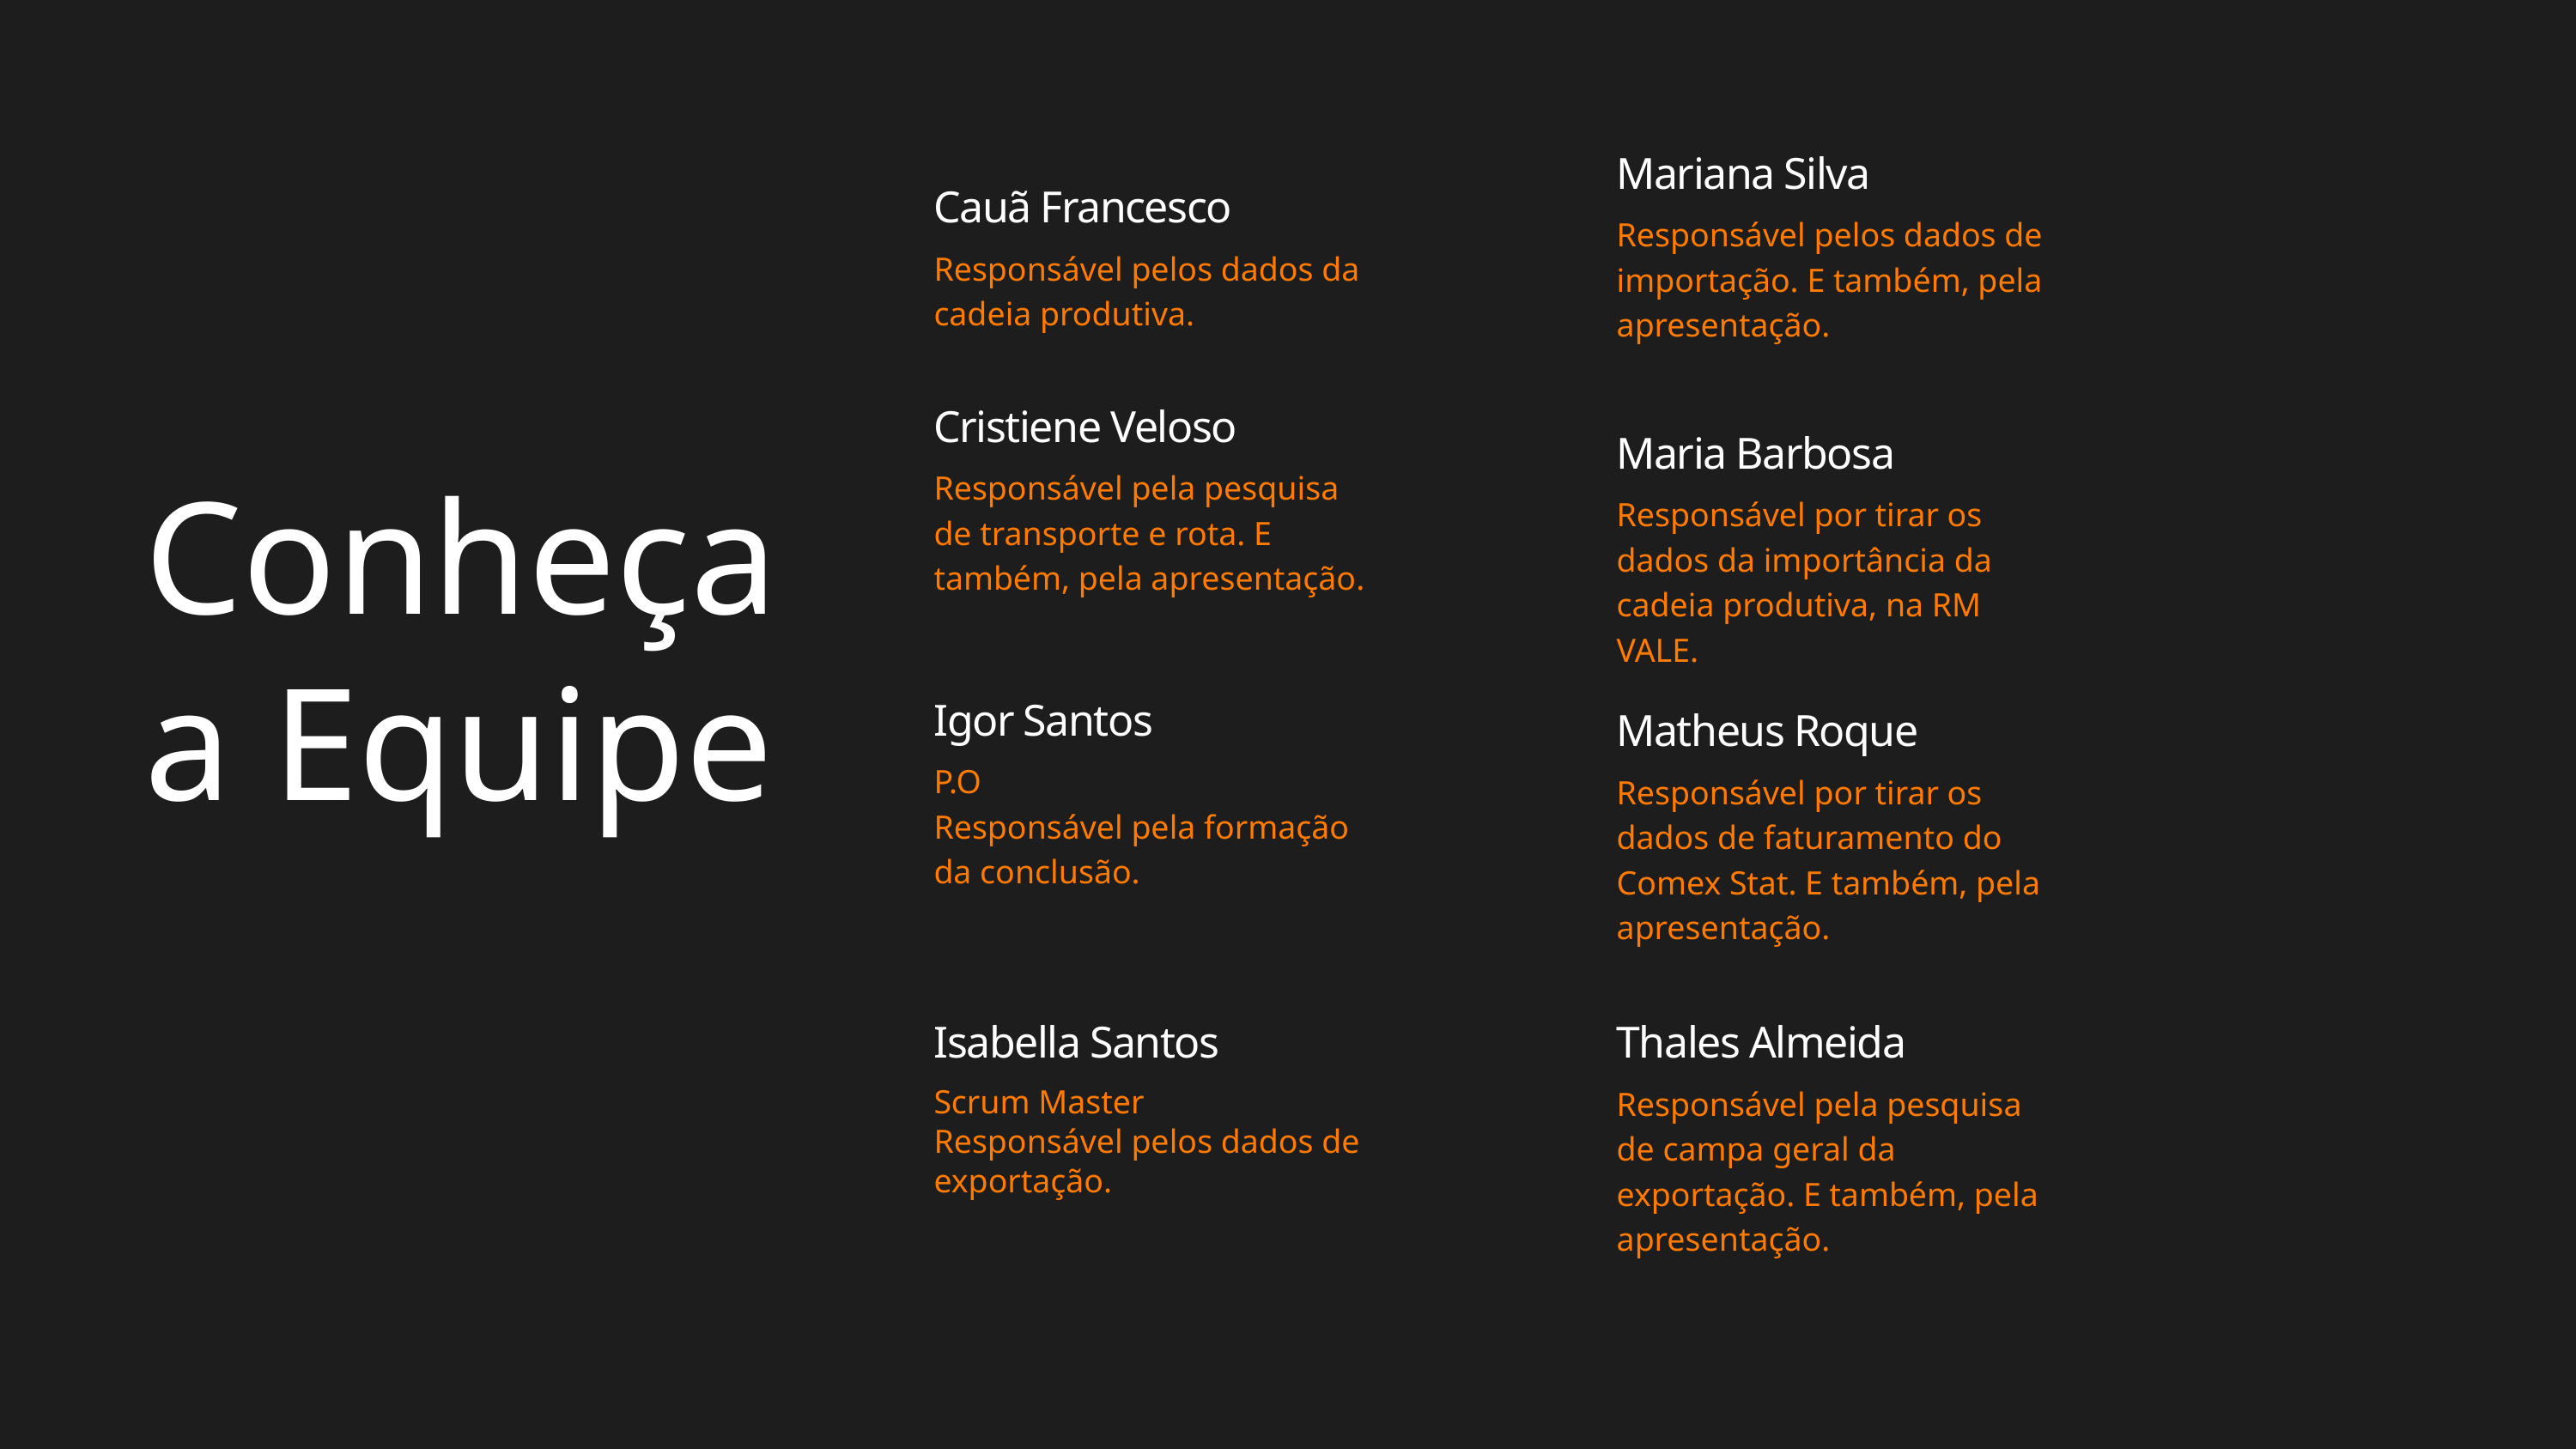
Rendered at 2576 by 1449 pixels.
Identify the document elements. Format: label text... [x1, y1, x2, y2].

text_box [933, 1010, 1385, 1252]
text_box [1616, 424, 2068, 620]
text_box Conheça a Equipe [144, 458, 781, 832]
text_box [1616, 144, 2068, 339]
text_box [933, 691, 1385, 940]
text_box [1616, 701, 2068, 941]
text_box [1616, 1014, 2068, 1209]
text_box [933, 397, 1385, 646]
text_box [933, 178, 1385, 382]
